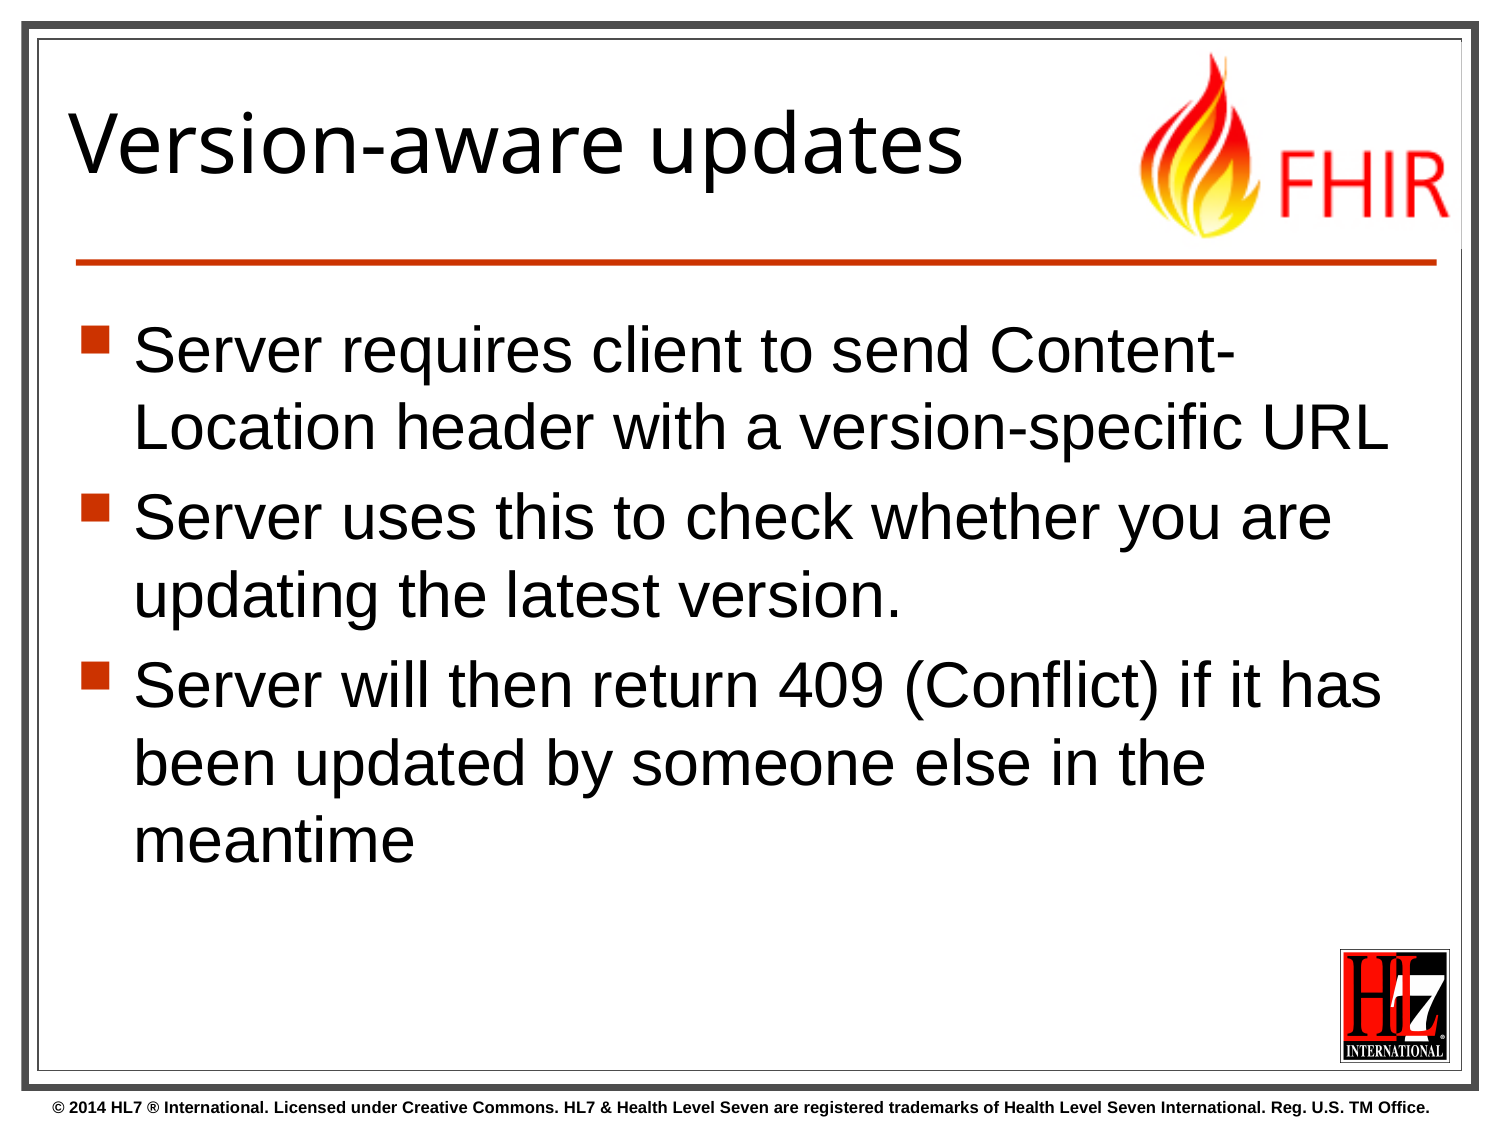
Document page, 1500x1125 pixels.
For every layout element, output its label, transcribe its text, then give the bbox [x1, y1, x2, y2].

picture [1340, 949, 1450, 1063]
list Server requires client to send Content-Location header with a version-specific URL Server uses this to check whether you are updating the latest version. Server will then return 409 (Conflict) if it has been updated by someone else in the meantime [62, 299, 1438, 1035]
picture [1128, 42, 1462, 249]
title Version-aware updates [53, 54, 1128, 244]
